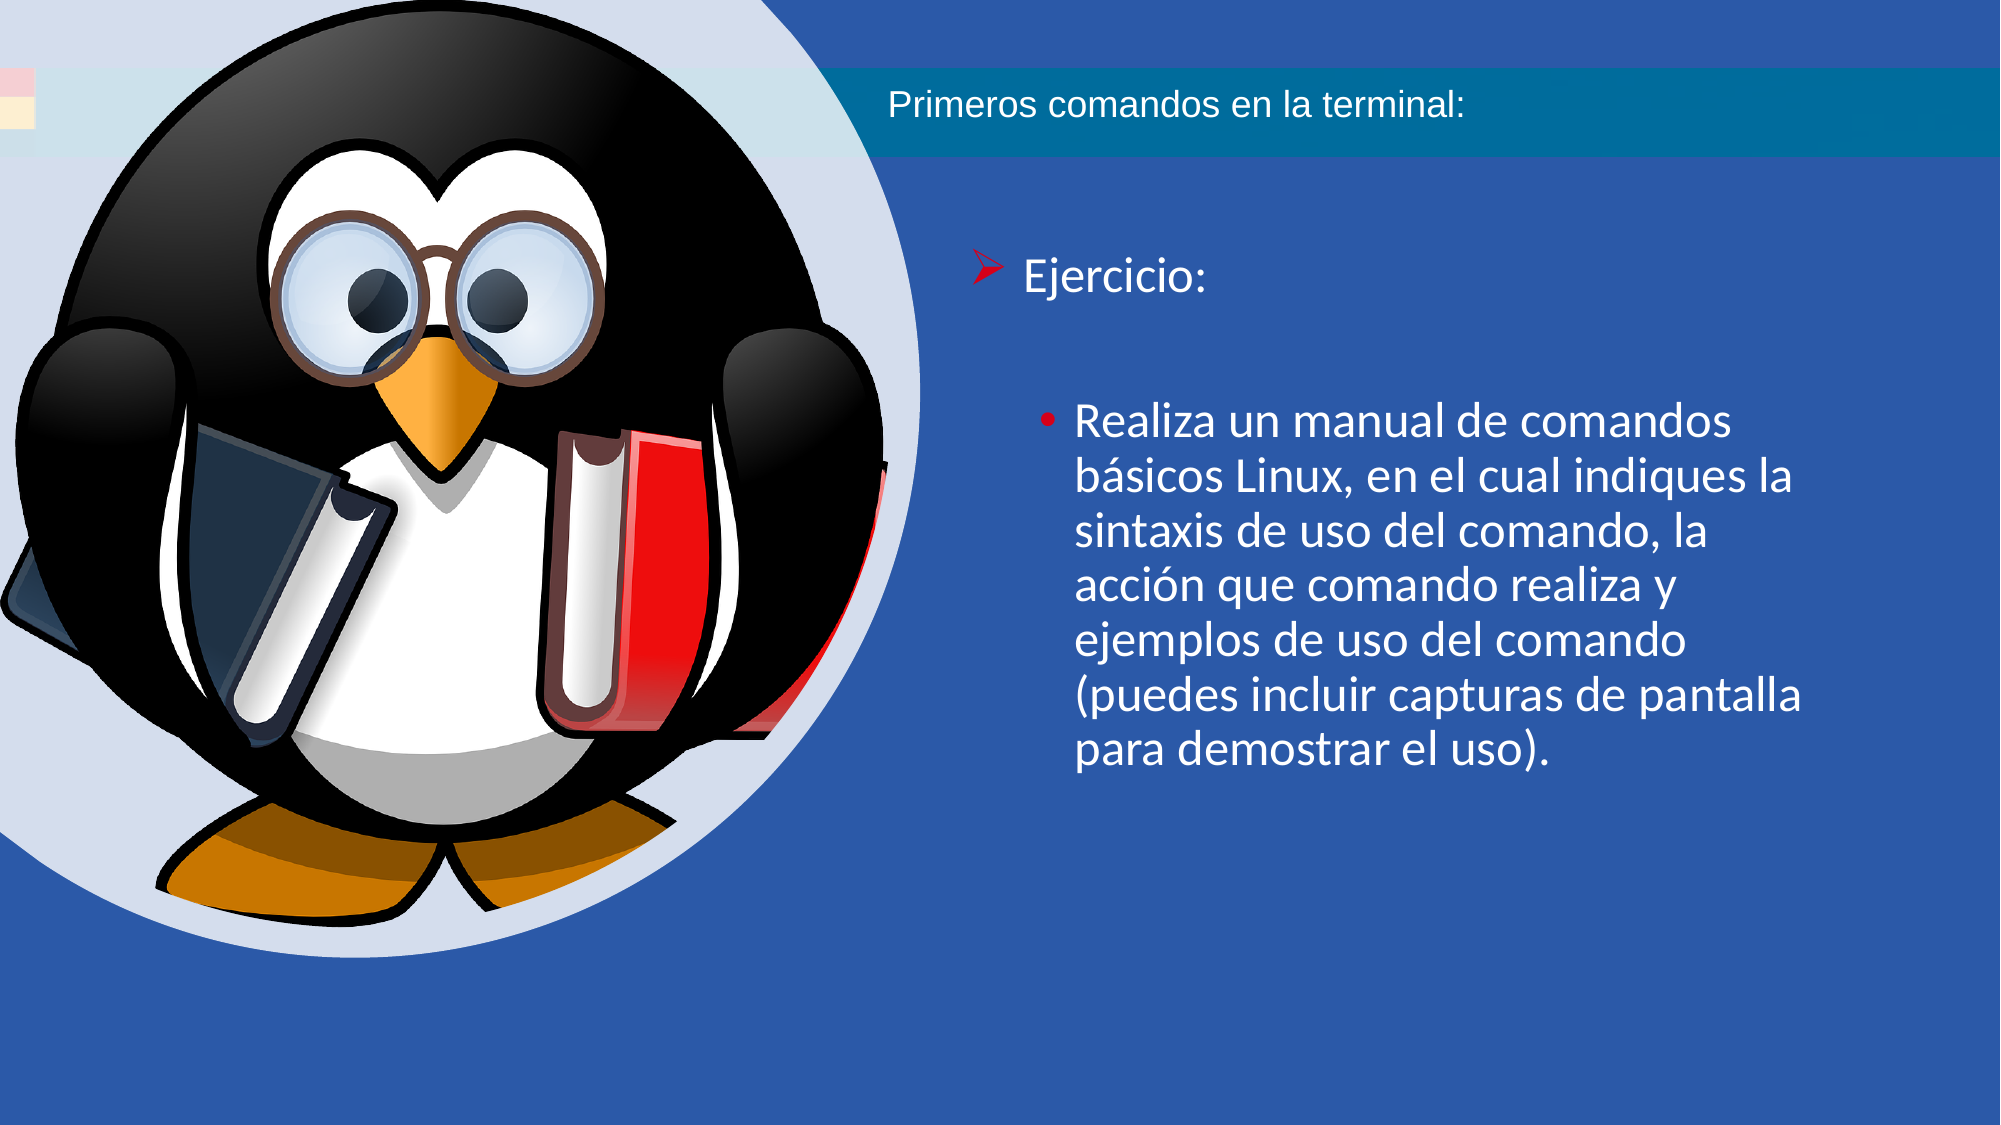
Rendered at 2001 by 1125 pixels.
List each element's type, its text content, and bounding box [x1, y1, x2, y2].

text_box [893, 215, 922, 570]
text_box [170, 928, 540, 959]
list Ejercicio: Realiza un manual de comandos básicos Linux, en el cual indiques la sintaxis de uso del comando, la acción que comando realiza y ejemplos de uso del comando (puedes incluir capturas de pantalla para demostrar el uso). [953, 241, 1826, 795]
picture [0, 0, 893, 928]
title Primeros comandos en la terminal: [893, 61, 1745, 150]
